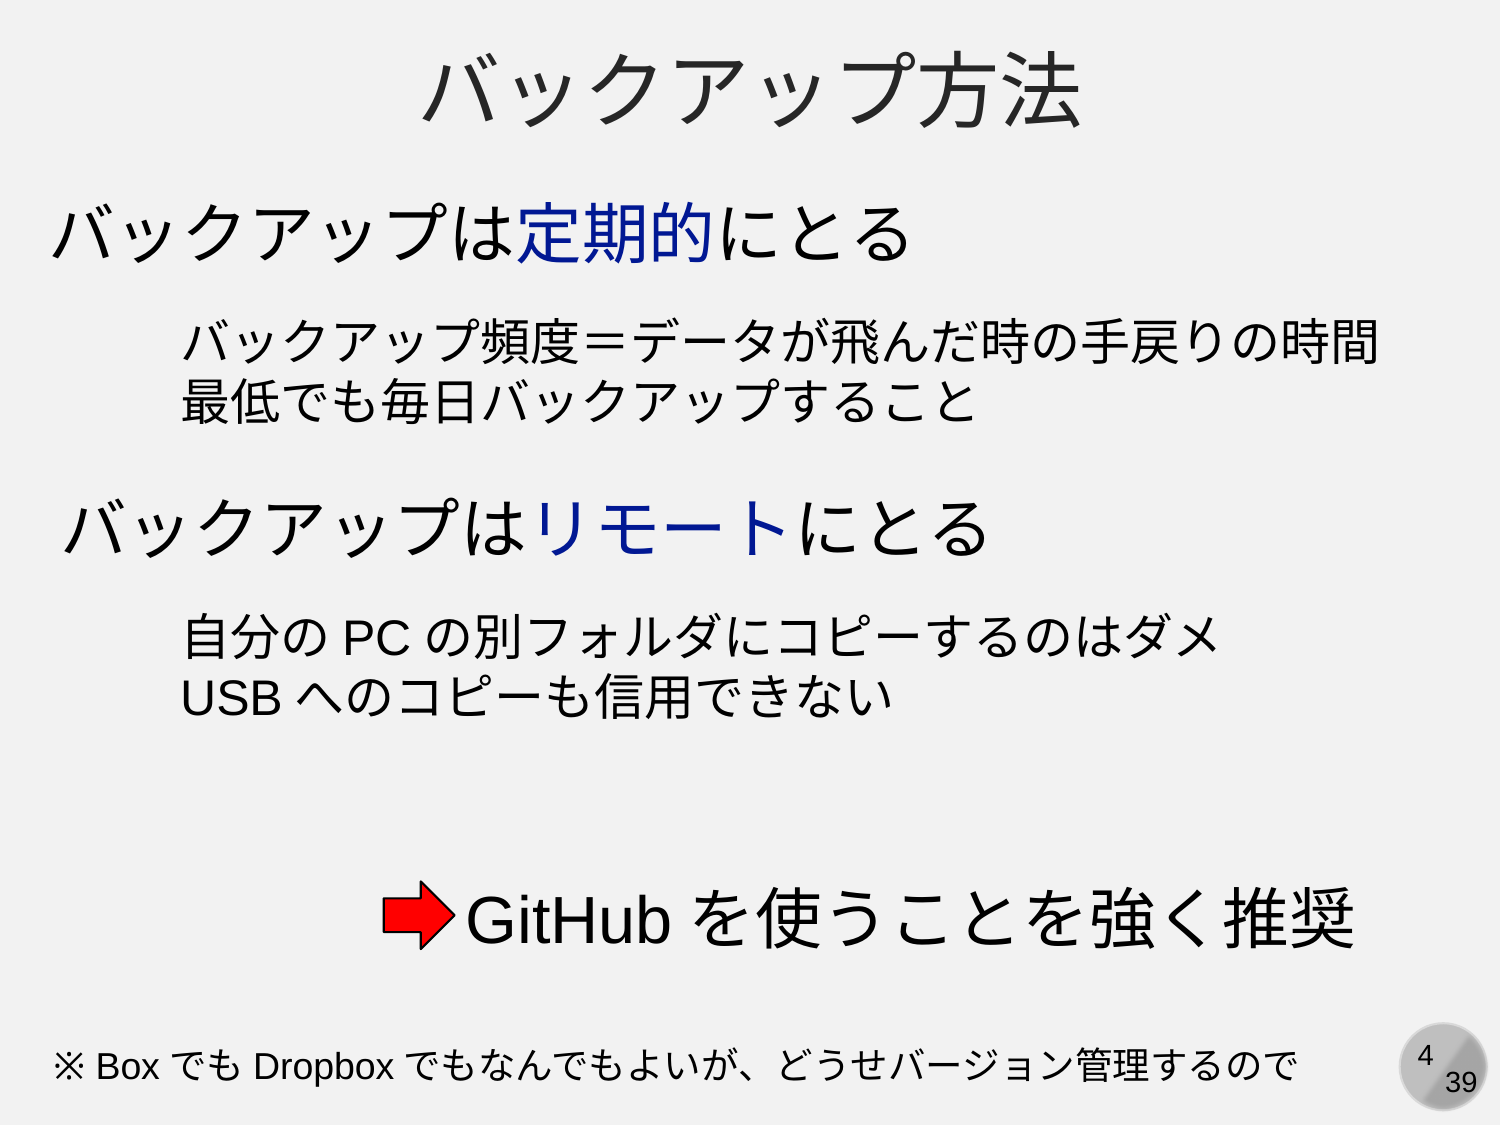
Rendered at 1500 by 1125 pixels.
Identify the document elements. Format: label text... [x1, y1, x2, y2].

list バックアップ方法 [0, 31, 1500, 155]
text_box ※ BoxでもDropboxでもなんでもよいが、どうせバージョン管理するので [38, 1034, 1315, 1095]
text_box GitHubを使うことを強く推奨 [450, 869, 1372, 965]
text_box バックアップは定期的にとる [33, 184, 931, 280]
text_box バックアップ頻度＝データが飛んだ時の手戻りの時間 最低でも毎日バックアップすること [165, 302, 1396, 438]
text_box バックアップはリモートにとる [45, 479, 1010, 575]
text_box 自分のPCの別フォルダにコピーするのはダメ USBへのコピーも信用できない [165, 597, 1237, 733]
text_box [382, 880, 456, 951]
